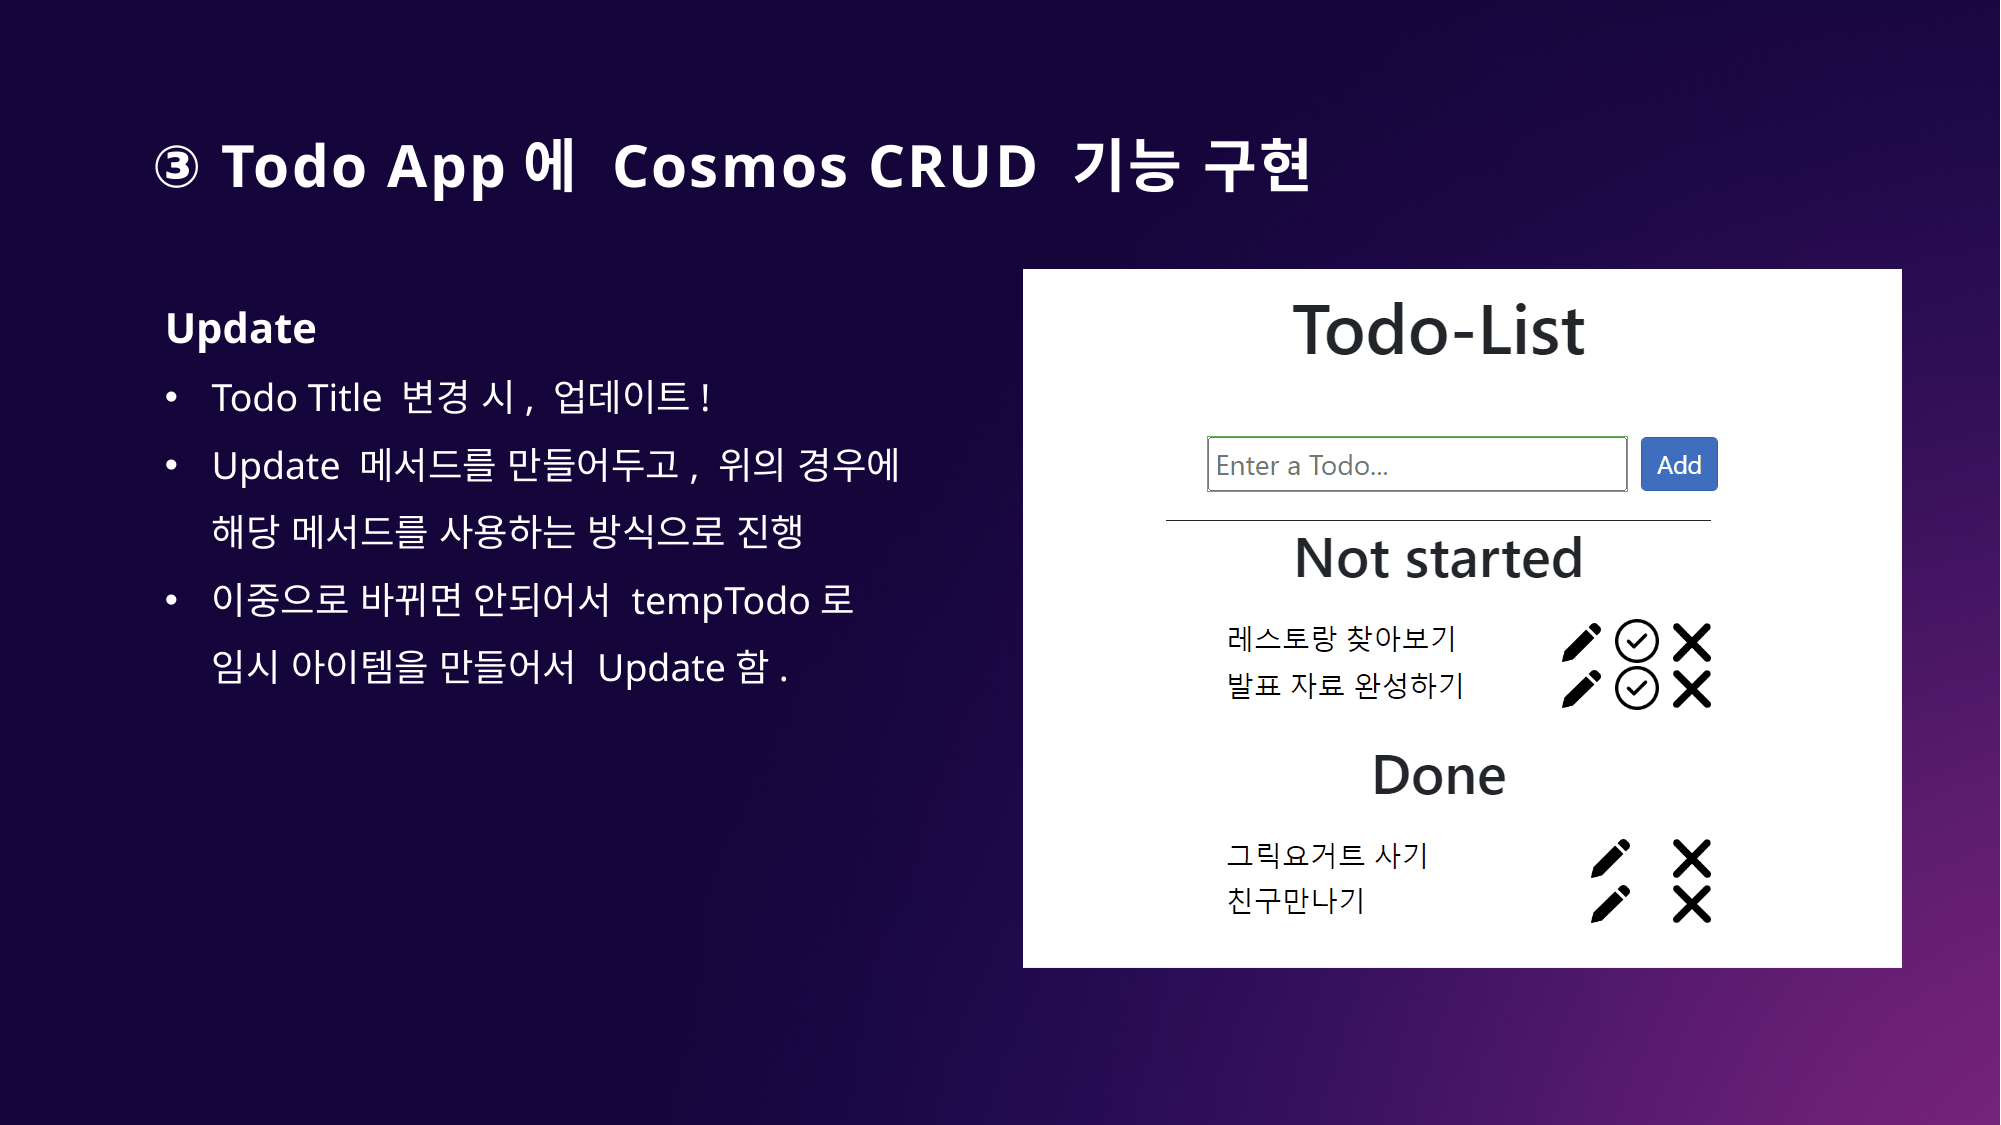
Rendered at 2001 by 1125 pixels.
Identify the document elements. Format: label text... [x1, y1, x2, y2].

picture [0, 0, 2000, 1125]
text_box Update Todo Title 변경 시, 업데이트! Update 메서드를 만들어두고, 위의 경우에 해당 메서드를 사용하는 방식으로 진행 이중으로 바뀌면 안되어서 tempTodo로 임시 아이템을 만들어서 Update함. [150, 269, 946, 764]
title ③ Todo App에 Cosmos CRUD 기능 구현 [137, 59, 1863, 278]
